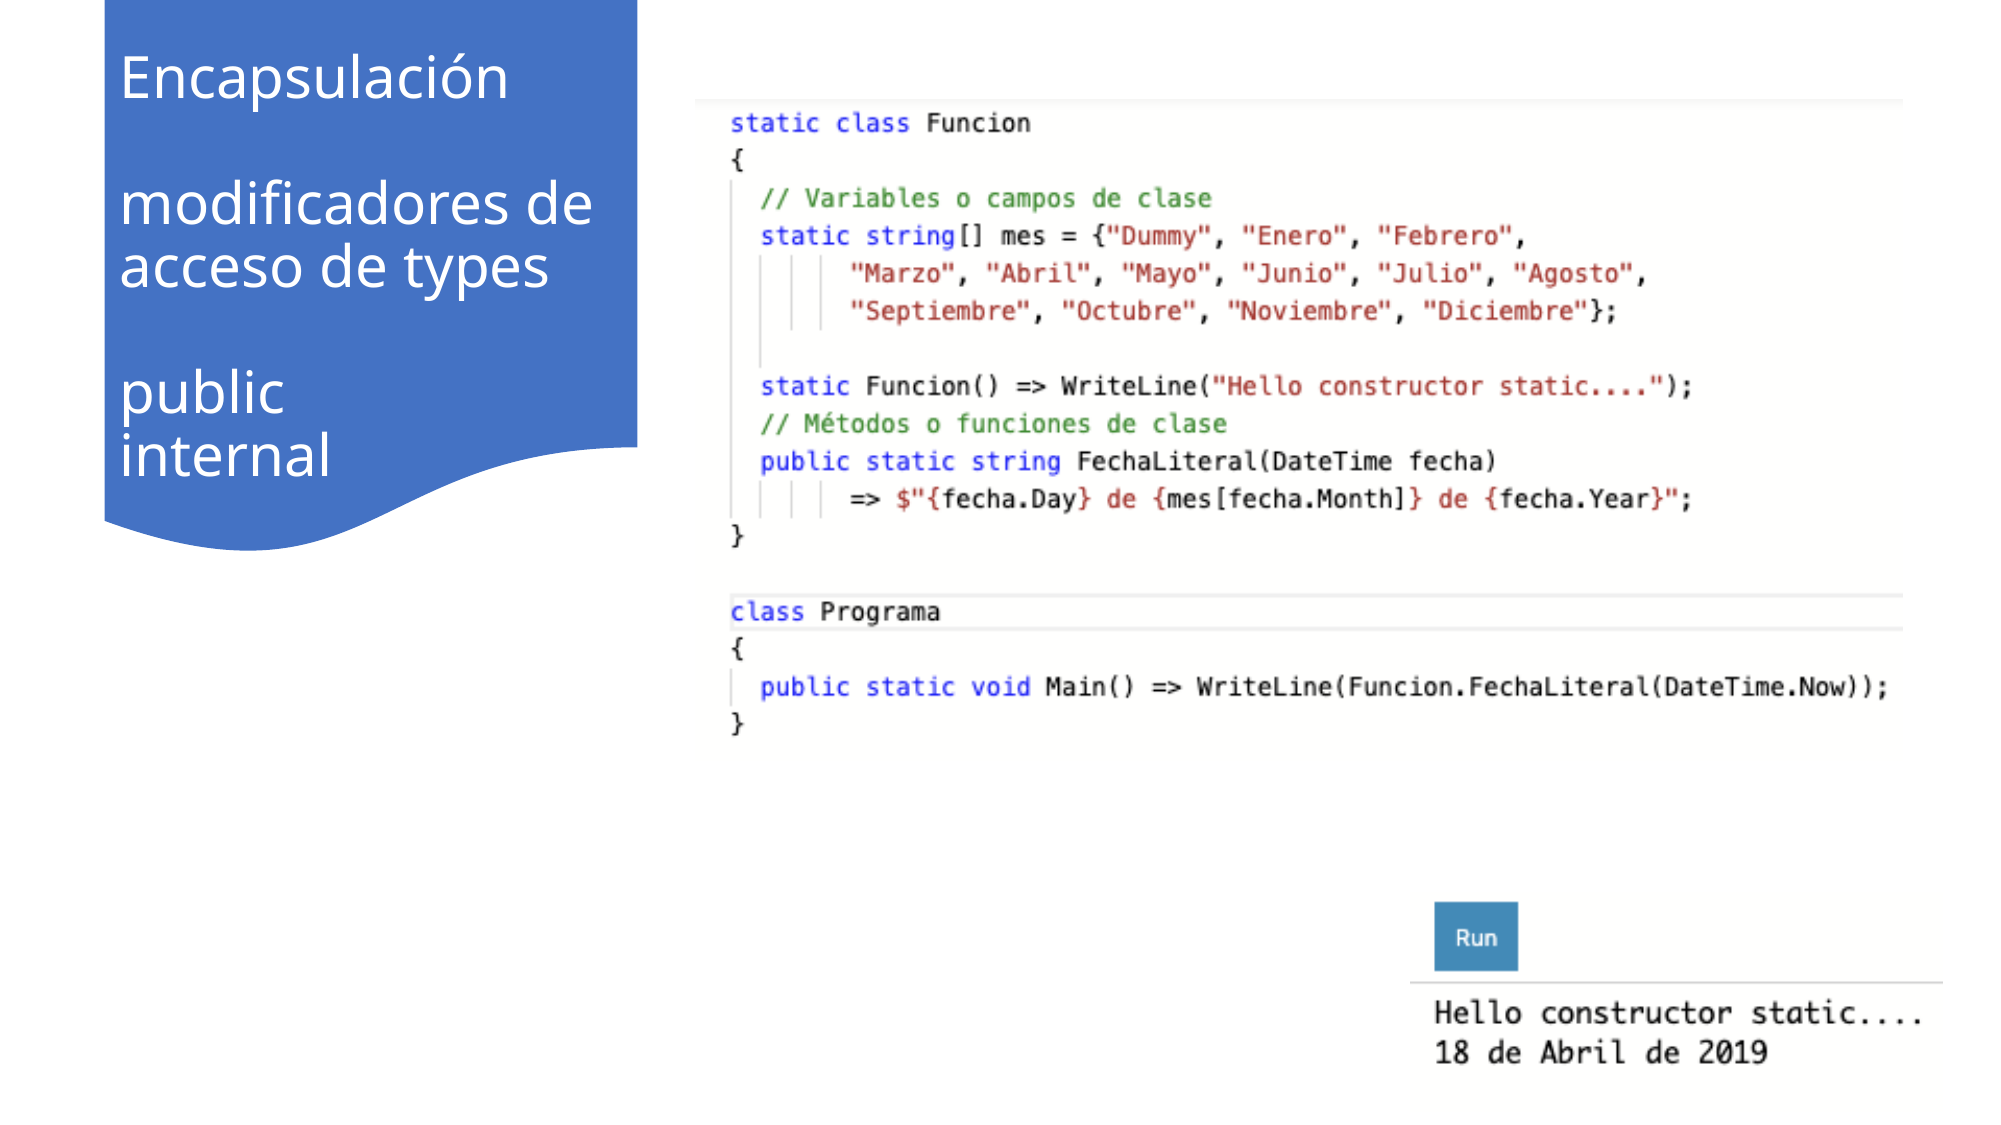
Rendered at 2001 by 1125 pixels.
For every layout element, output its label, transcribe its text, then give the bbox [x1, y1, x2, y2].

picture [1410, 892, 1943, 1112]
picture [695, 99, 1903, 761]
title Encapsulación modificadores de acceso de types public internal [104, 0, 638, 563]
